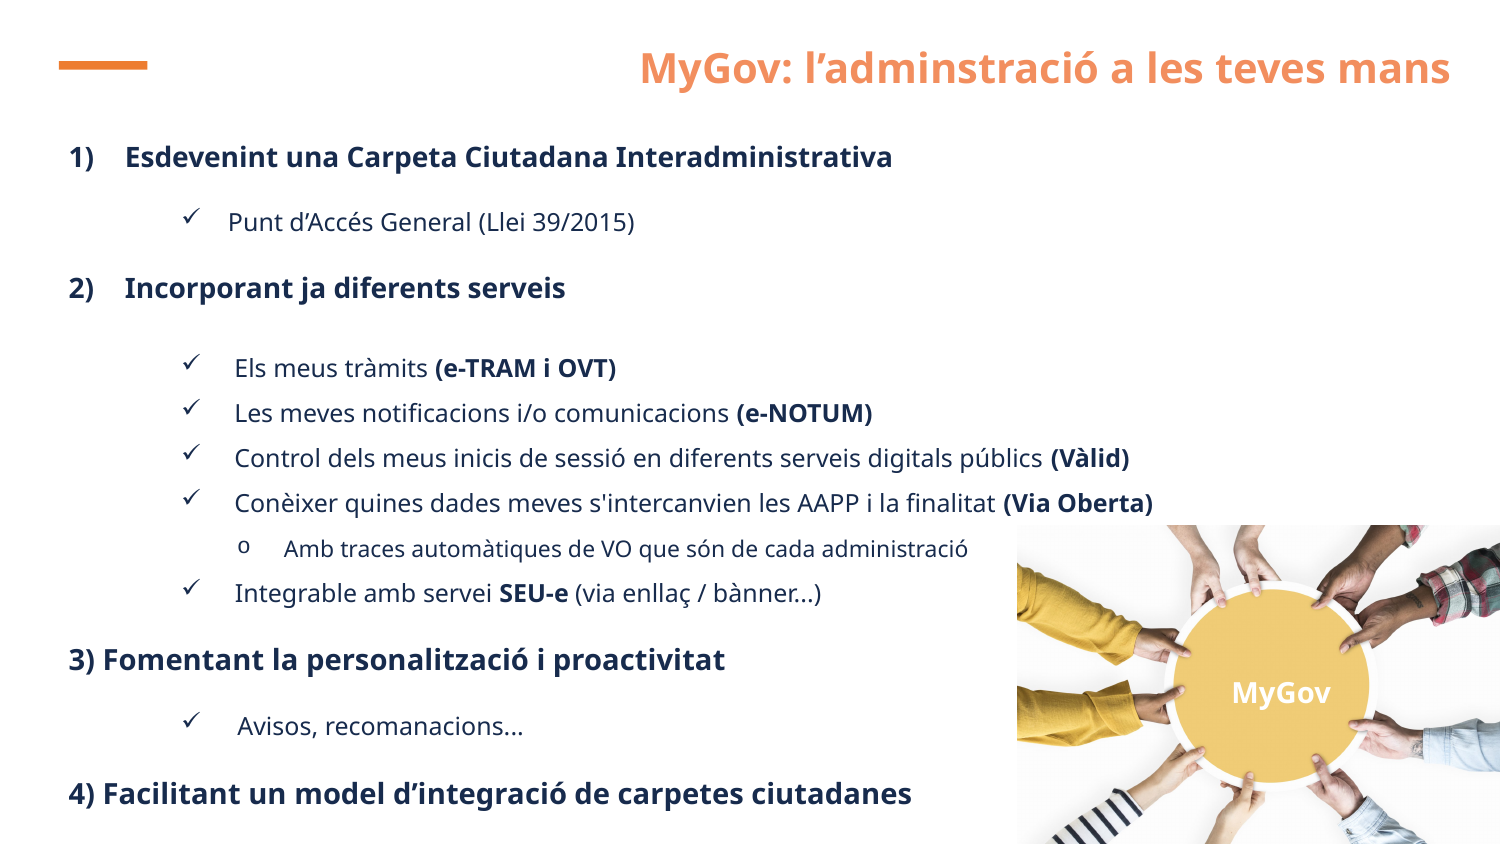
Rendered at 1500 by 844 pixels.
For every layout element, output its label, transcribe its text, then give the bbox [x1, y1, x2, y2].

text_box Esdevenint una Carpeta Ciutadana Interadministrativa Punt d’Accés General (Llei 39/2015) Incorporant ja diferents serveis Els meus tràmits (e-TRAM i OVT) Les meves notificacions i/o comunicacions (e-NOTUM) Control dels meus inicis de sessió en diferents serveis digitals públics (Vàlid) Conèixer quines dades meves s'intercanvien les AAPP i la finalitat (Via Oberta) Amb traces automàtiques de VO que són de cada administració Integrable amb servei SEU-e (via enllaç / bànner...) 3) Fomentant la personalització i proactivitat Avisos, recomanacions... 4) Facilitant un model d’integració de carpetes ciutadanes [53, 132, 1500, 844]
title MyGov: l’adminstració a les teves mans [592, 39, 1467, 123]
picture [1017, 525, 1500, 844]
